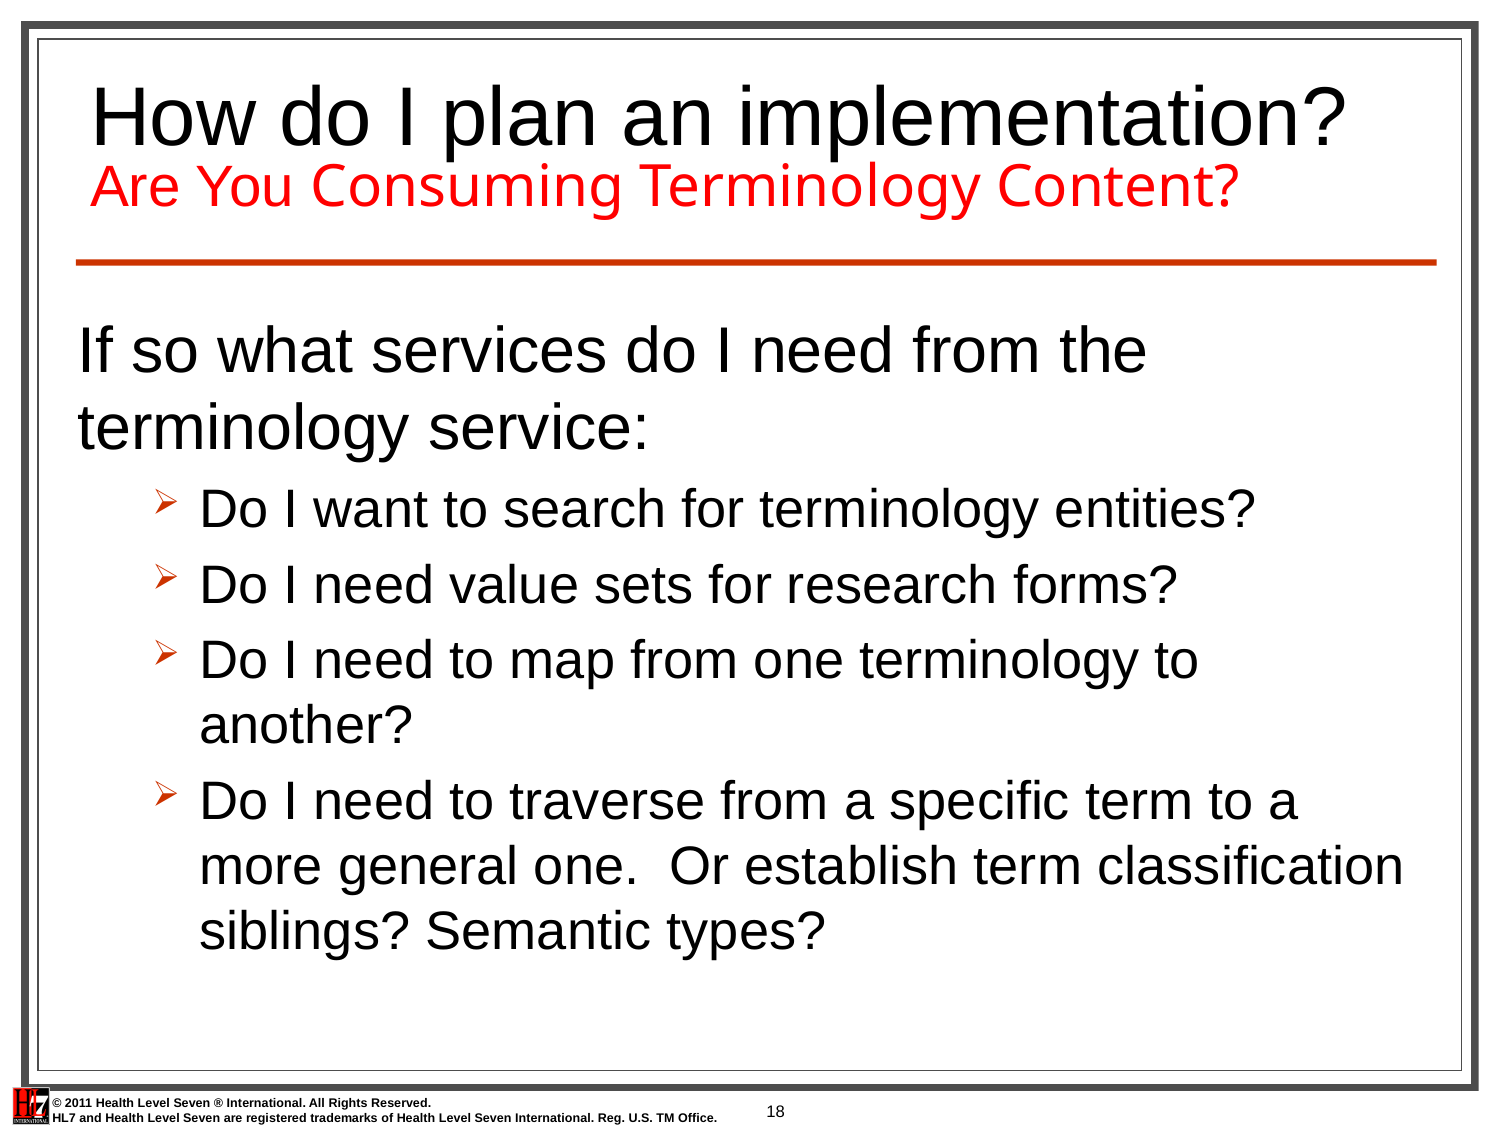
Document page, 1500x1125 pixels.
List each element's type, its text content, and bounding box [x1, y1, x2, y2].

list If so what services do I need from the terminology service: Do I want to search for terminology entities? Do I need value sets for research forms? Do I need to map from one terminology to another? Do I need to traverse from a specific term to a more general one. Or establish term classification siblings? Semantic types? [62, 299, 1438, 1026]
slide_number 18 [712, 1071, 801, 1125]
title How do I plan an implementation? Are You Consuming Terminology Content? [74, 89, 1413, 226]
picture [12, 1087, 50, 1125]
